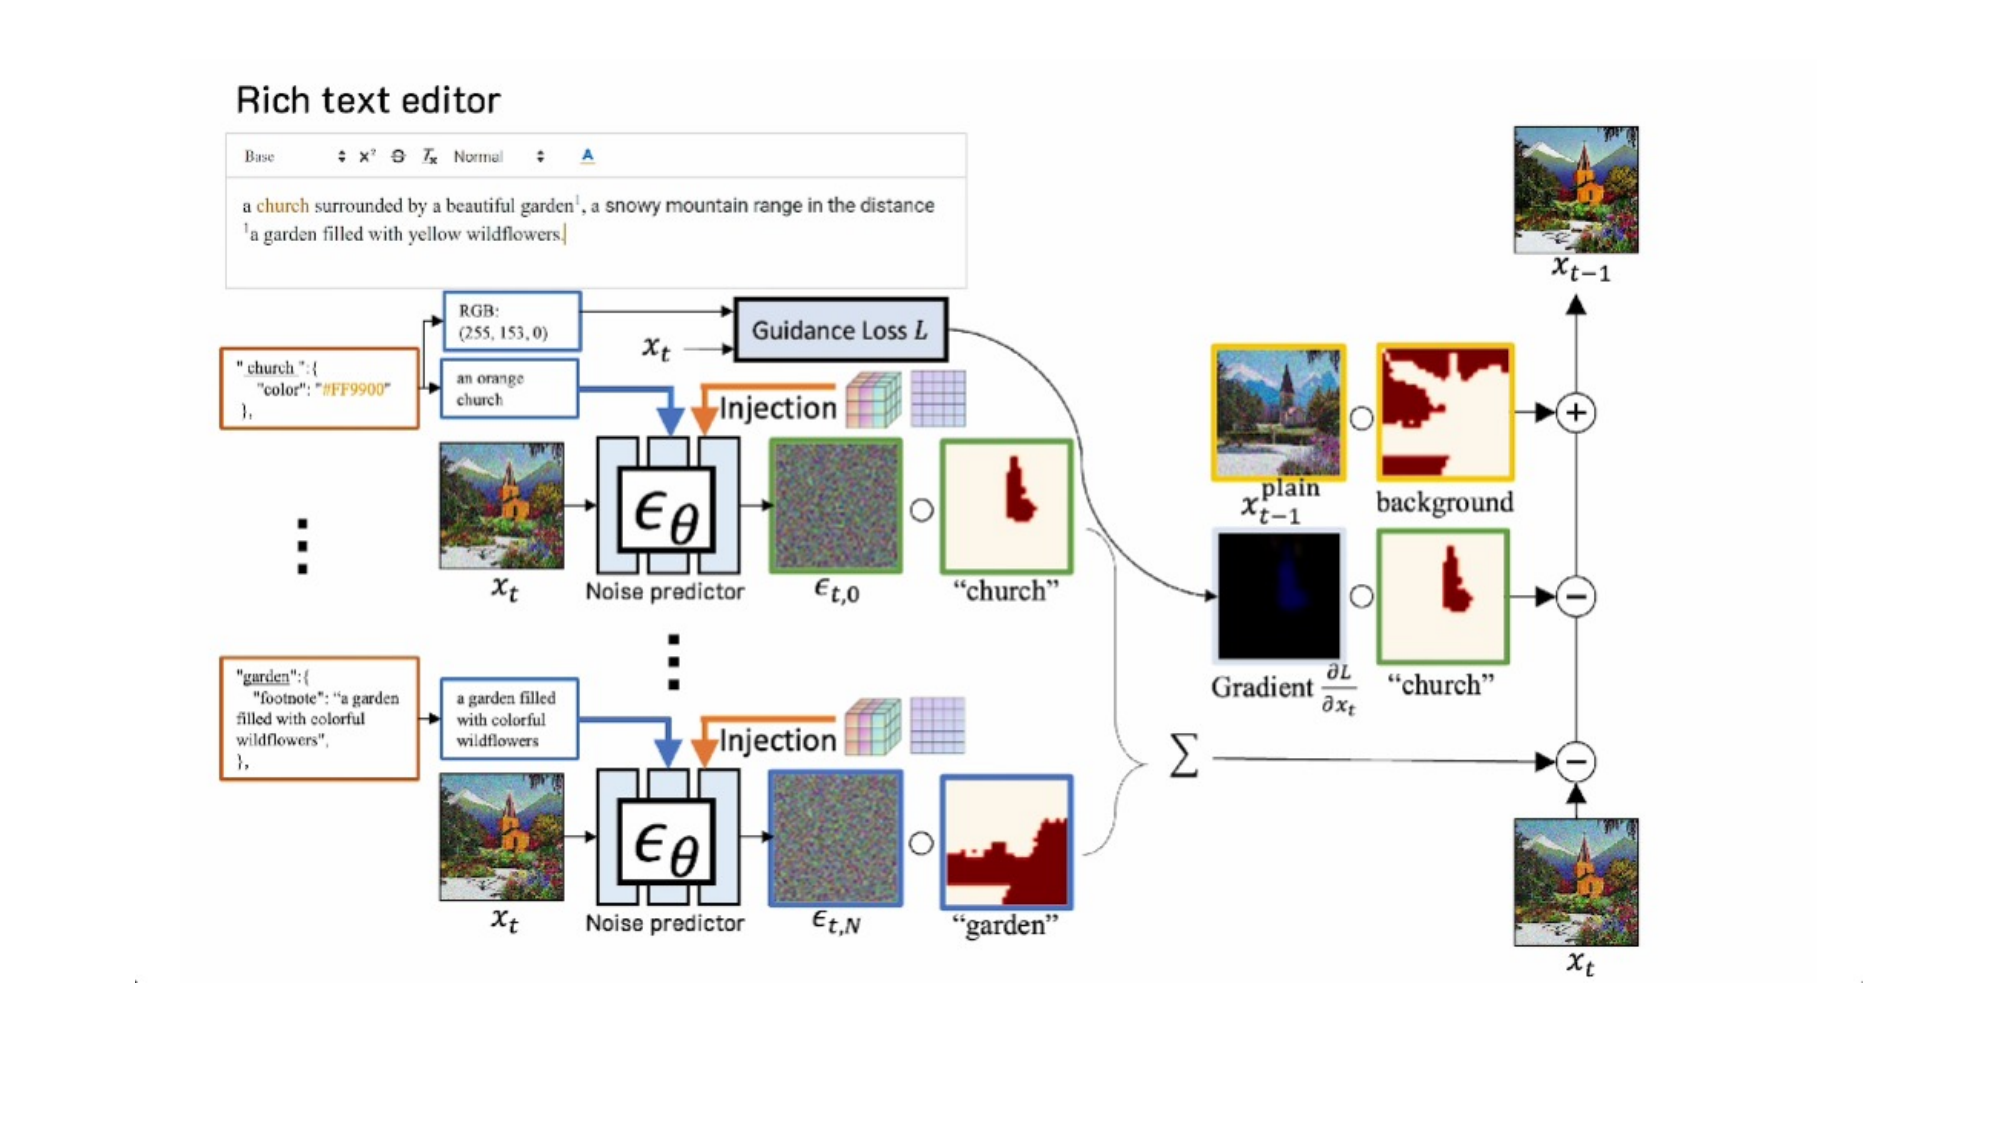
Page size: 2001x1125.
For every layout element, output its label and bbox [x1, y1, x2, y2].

picture [135, 59, 1863, 983]
